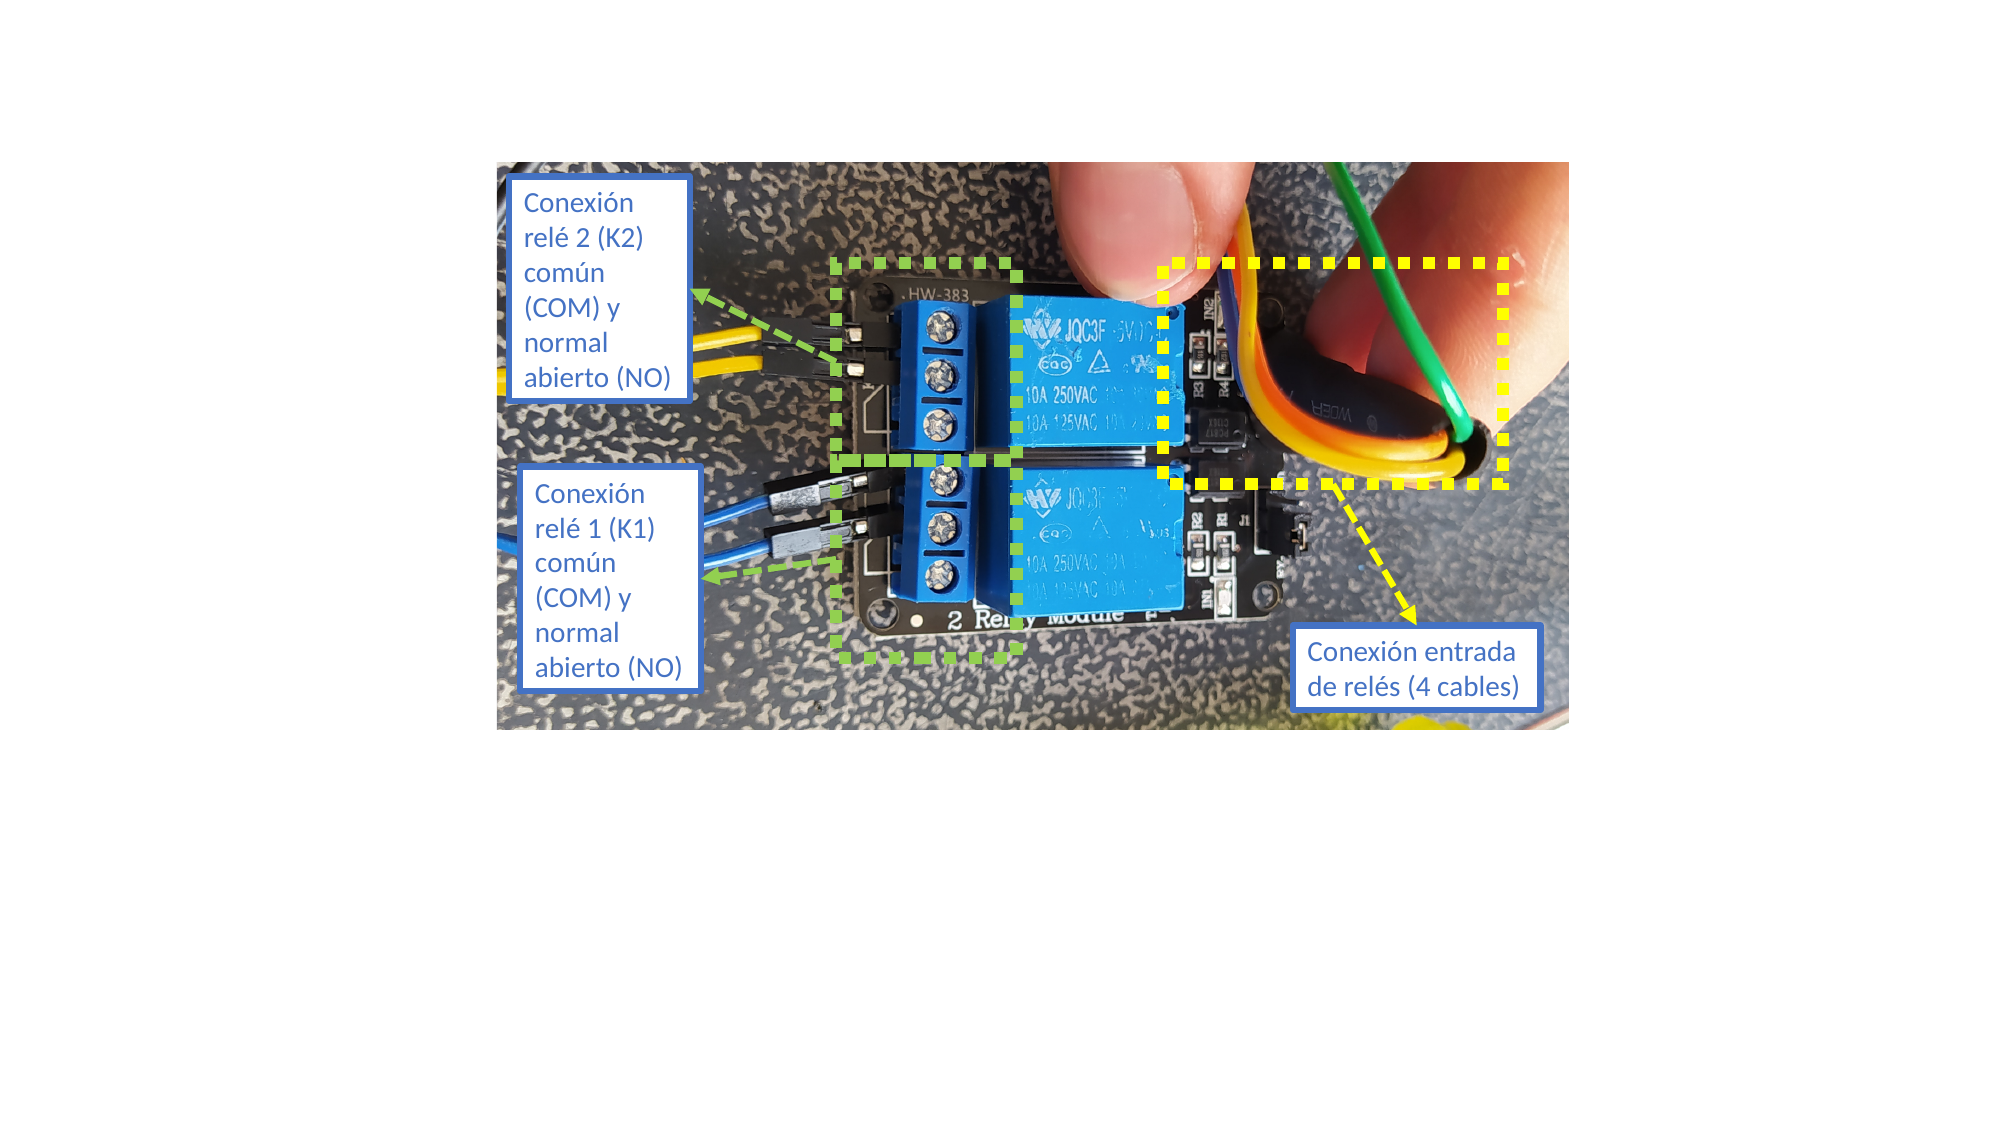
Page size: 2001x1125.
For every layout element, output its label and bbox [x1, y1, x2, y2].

text_box [1333, 484, 1417, 626]
text_box [689, 289, 836, 362]
picture [496, 162, 1569, 730]
text_box [700, 559, 836, 581]
